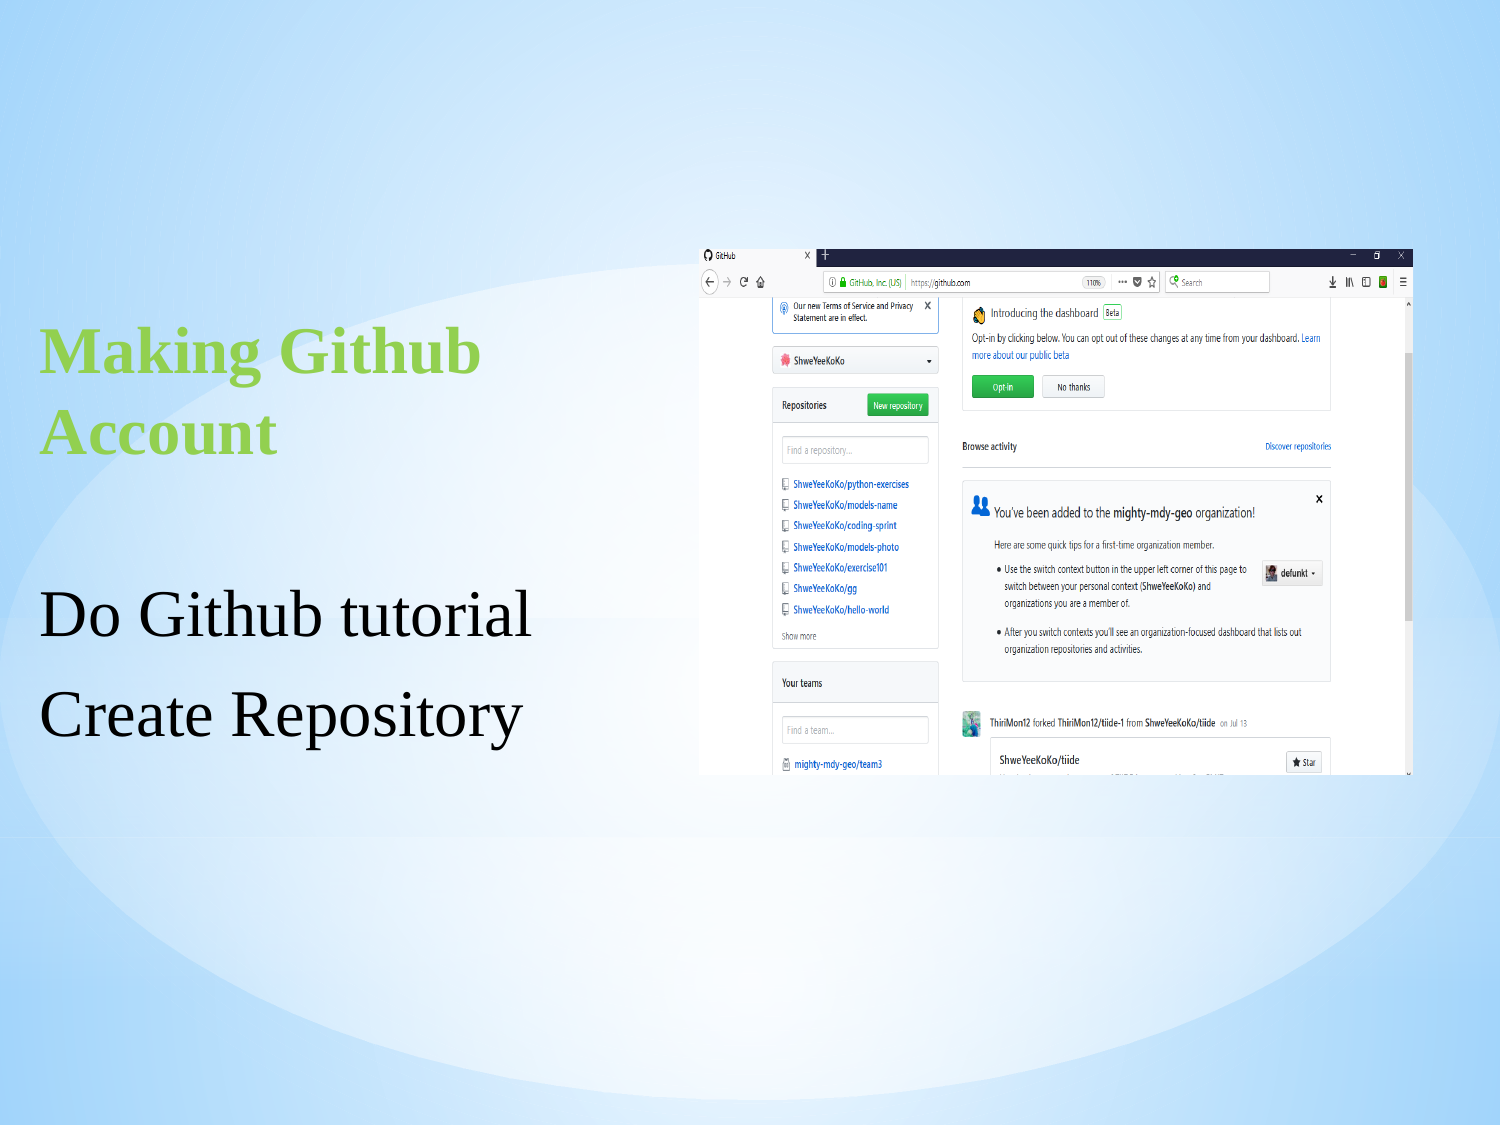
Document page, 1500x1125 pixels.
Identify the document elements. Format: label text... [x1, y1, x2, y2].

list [699, 249, 1413, 776]
list Do Github tutorial Create Repository [24, 562, 550, 863]
title Making Github Account [24, 224, 575, 475]
